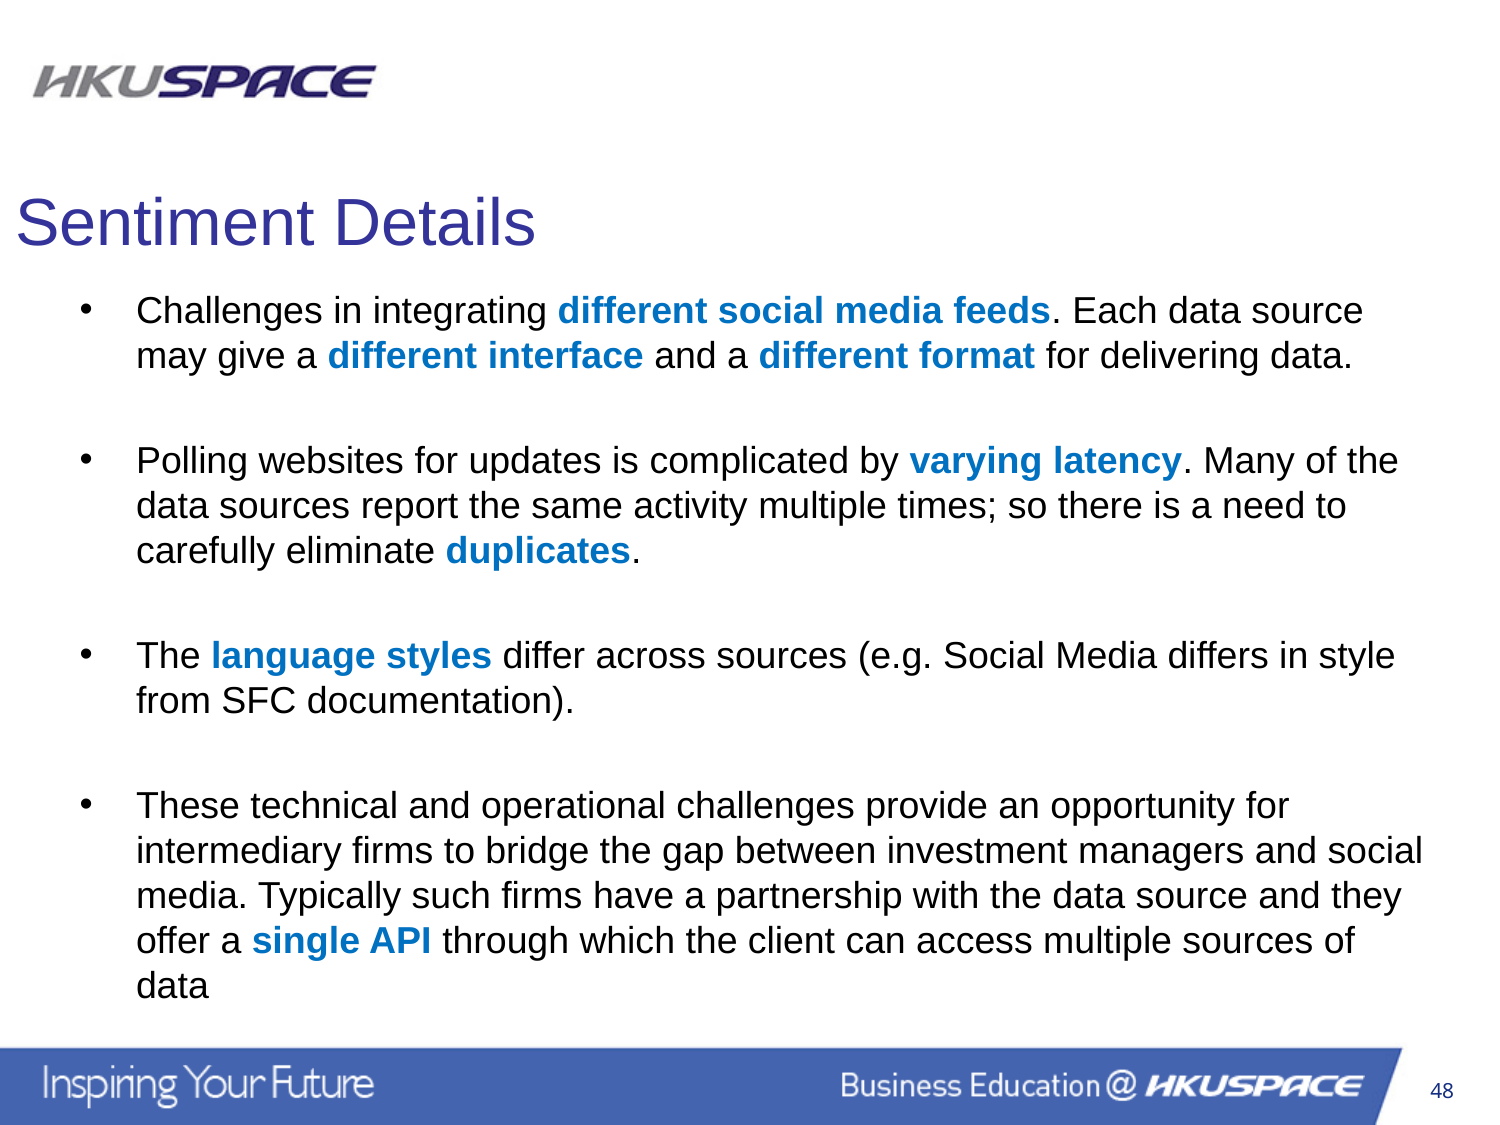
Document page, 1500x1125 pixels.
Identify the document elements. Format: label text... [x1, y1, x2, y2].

picture [0, 0, 1500, 1125]
slide_number 48 [1415, 1070, 1499, 1125]
text_box Challenges in integrating different social media feeds. Each data source may give a different interface and a different format for delivering data. Polling websites for updates is complicated by varying latency. Many of the data sources report the same activity multiple times; so there is a need to carefully eliminate duplicates. The language styles differ across sources (e.g. Social Media differs in style from SFC documentation). These technical and operational challenges provide an opportunity for intermediary firms to bridge the gap between investment managers and social media. Typically such firms have a partnership with the data source and they offer a single API through which the client can access multiple sources of data [64, 278, 1447, 1047]
title Sentiment Details [0, 101, 1325, 266]
